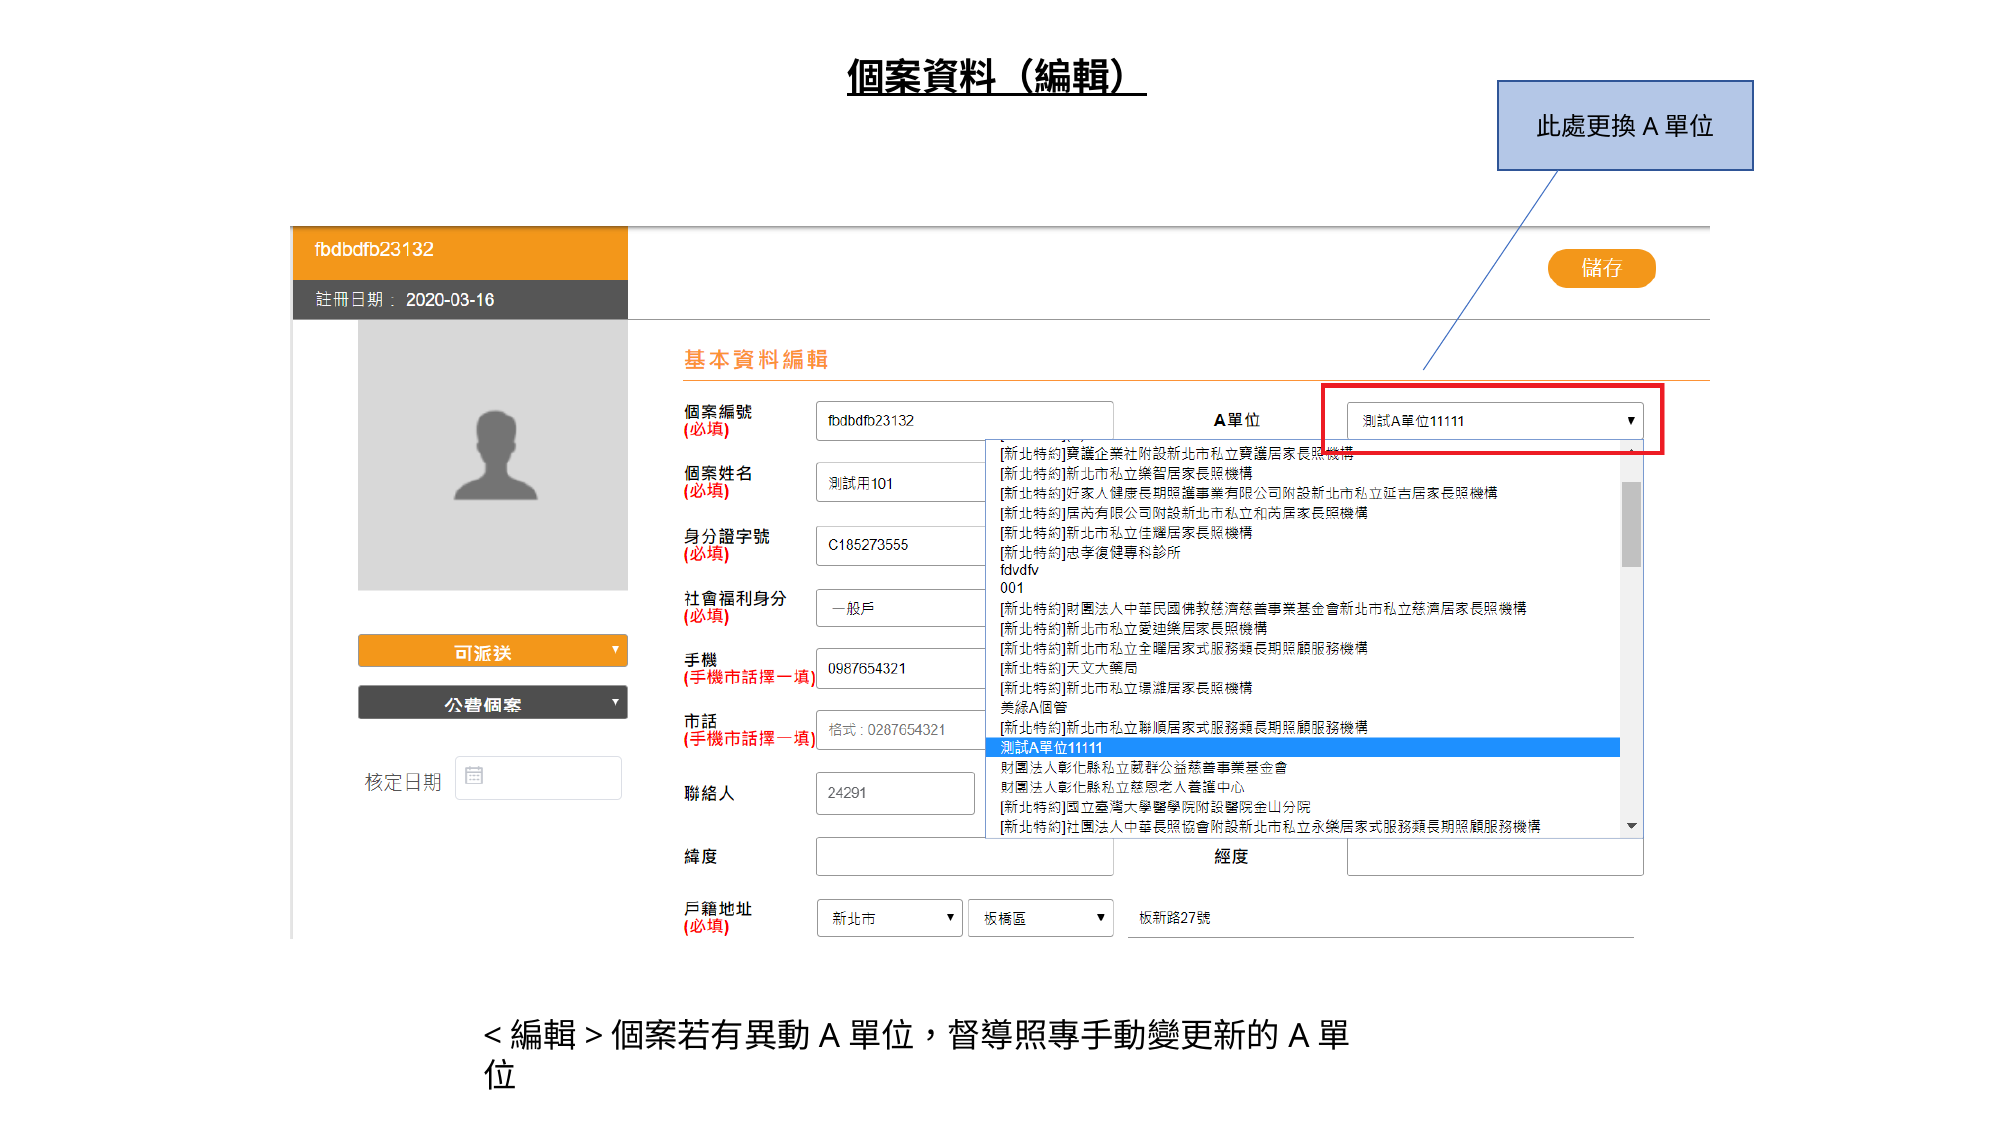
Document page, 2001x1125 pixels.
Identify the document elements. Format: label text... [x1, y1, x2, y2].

text_box 個案資料（編輯） [832, 23, 1168, 106]
text_box <編輯>個案若有異動A單位，督導照專手動變更新的A單位 [468, 1006, 1377, 1102]
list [290, 224, 1710, 939]
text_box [1423, 169, 1559, 371]
text_box 此處更換A單位 [1497, 80, 1754, 171]
